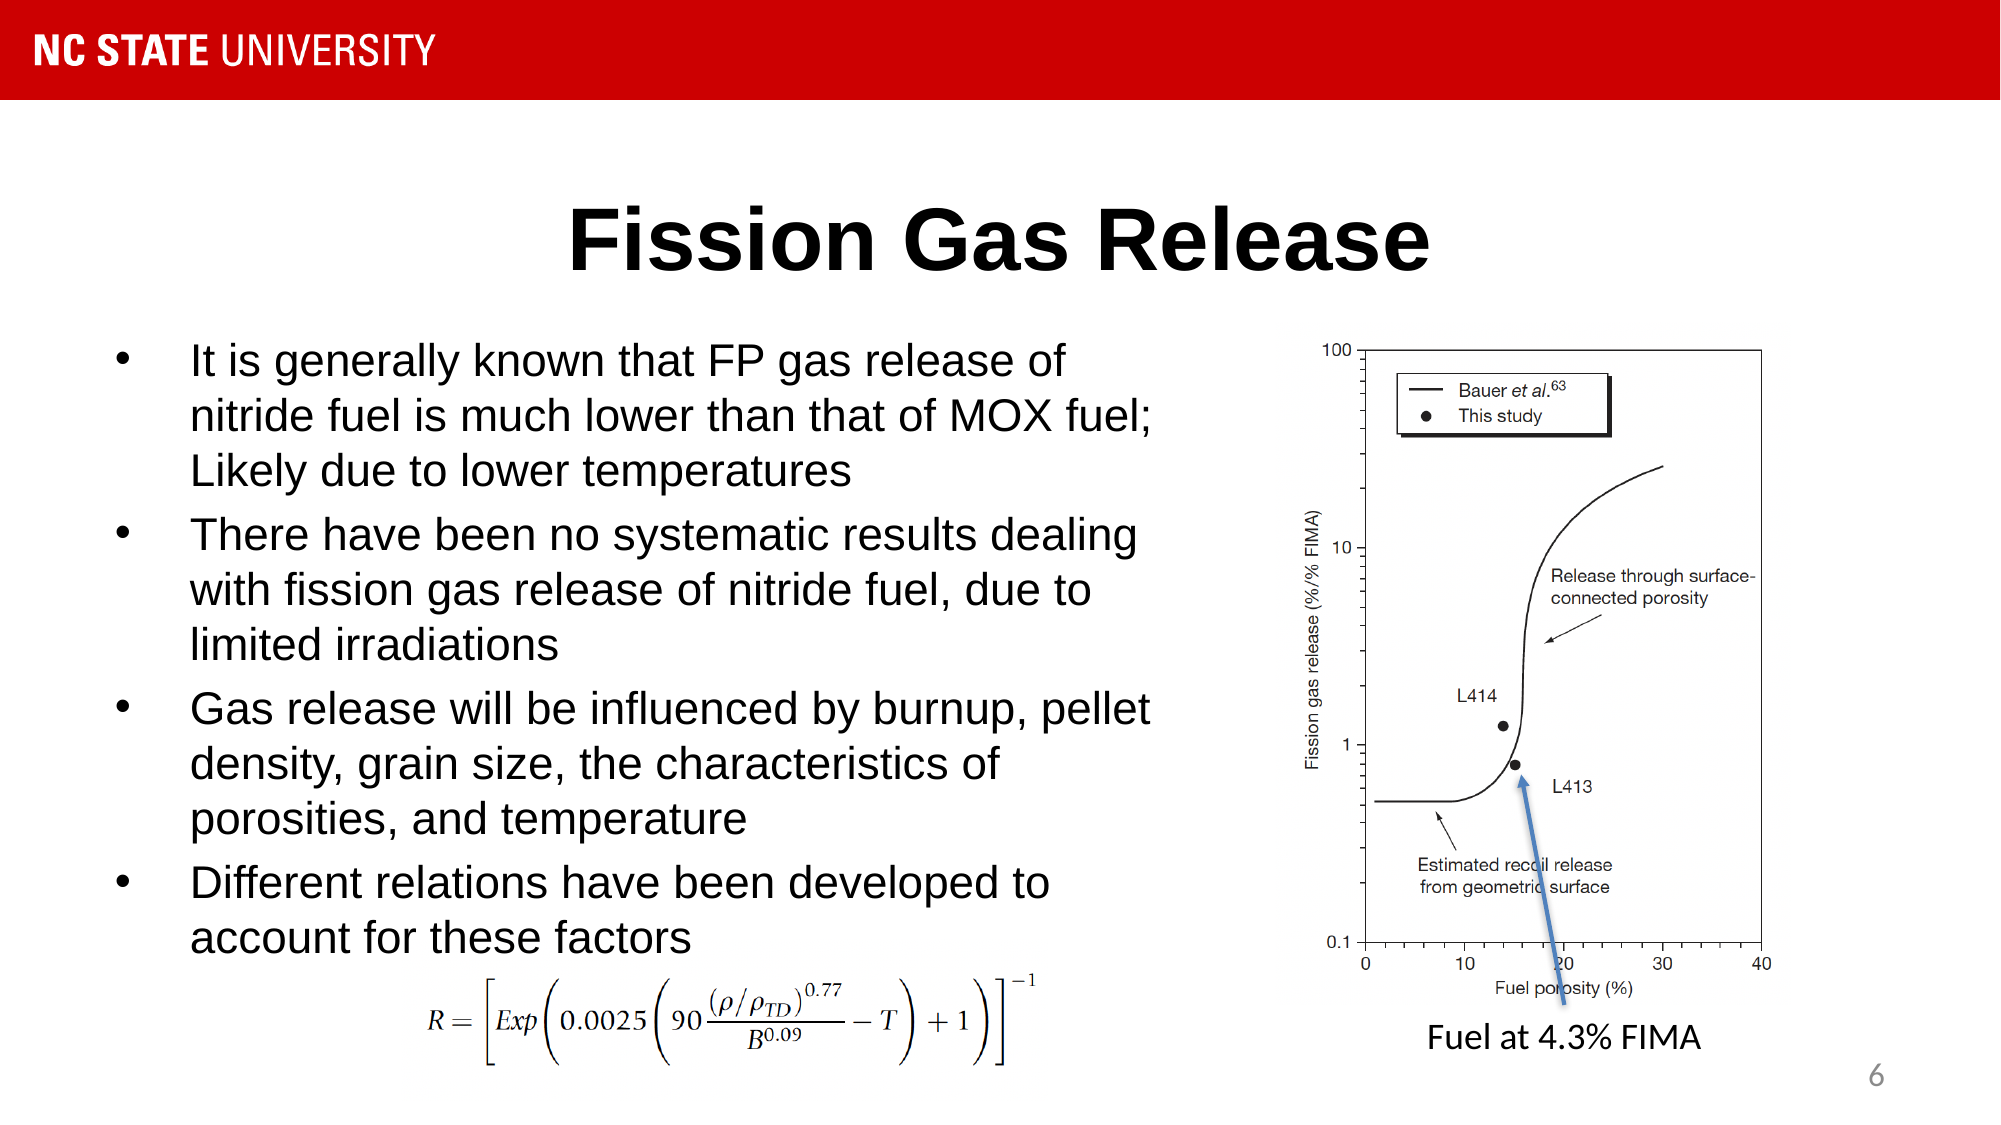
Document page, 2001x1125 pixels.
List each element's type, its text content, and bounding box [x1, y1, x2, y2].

picture [0, 0, 2001, 100]
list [1275, 322, 1791, 1006]
slide_number 6 [1433, 1042, 1900, 1103]
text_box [1520, 774, 1565, 1006]
list It is generally known that FP gas release of nitride fuel is much lower than that of MOX fuel; Likely due to lower temperatures There have been no systematic results dealing with fission gas release of nitride fuel, due to limited irradiations Gas release will be influenced by burnup, pellet density, grain size, the characteristics of porosities, and temperature Different relations have been developed to account for these factors [99, 322, 1209, 1005]
title Fission Gas Release [99, 147, 1900, 323]
picture [400, 938, 1048, 1101]
text_box Fuel at 4.3% FIMA [1376, 1013, 1753, 1065]
